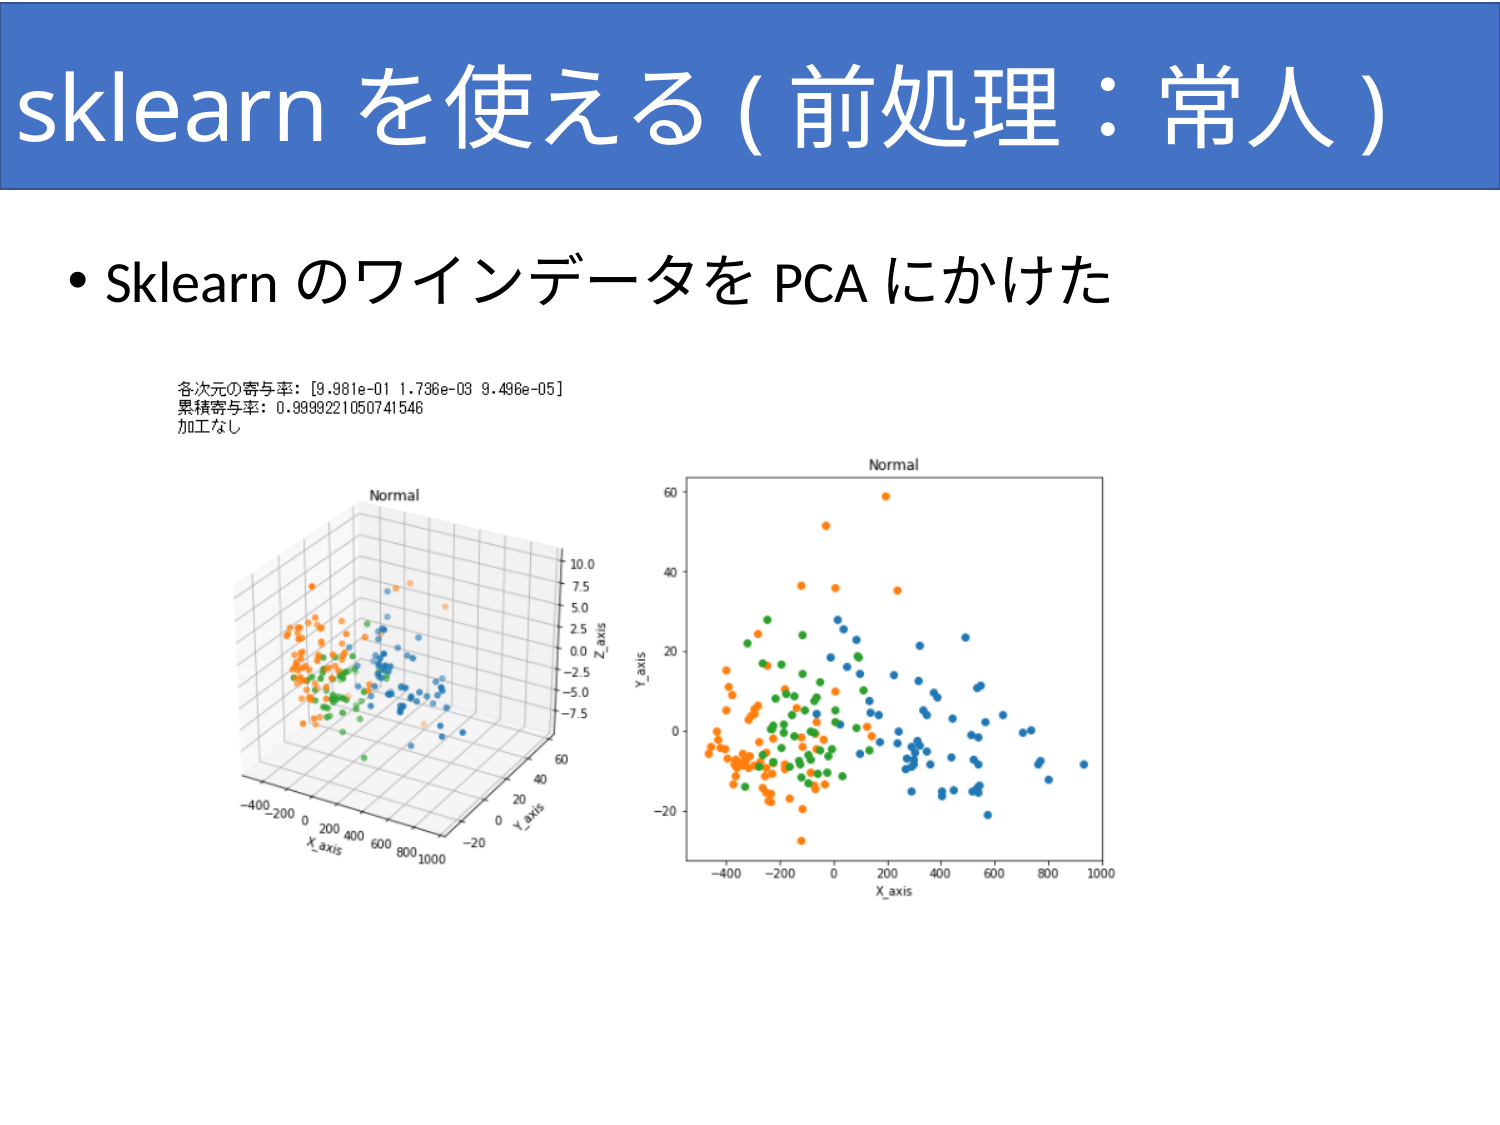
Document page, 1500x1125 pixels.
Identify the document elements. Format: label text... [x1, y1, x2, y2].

list SklearnのワインデータをPCAにかけた [52, 244, 1347, 959]
picture [171, 380, 1132, 905]
title sklearnを使える(前処理：常人) [0, 3, 1435, 221]
